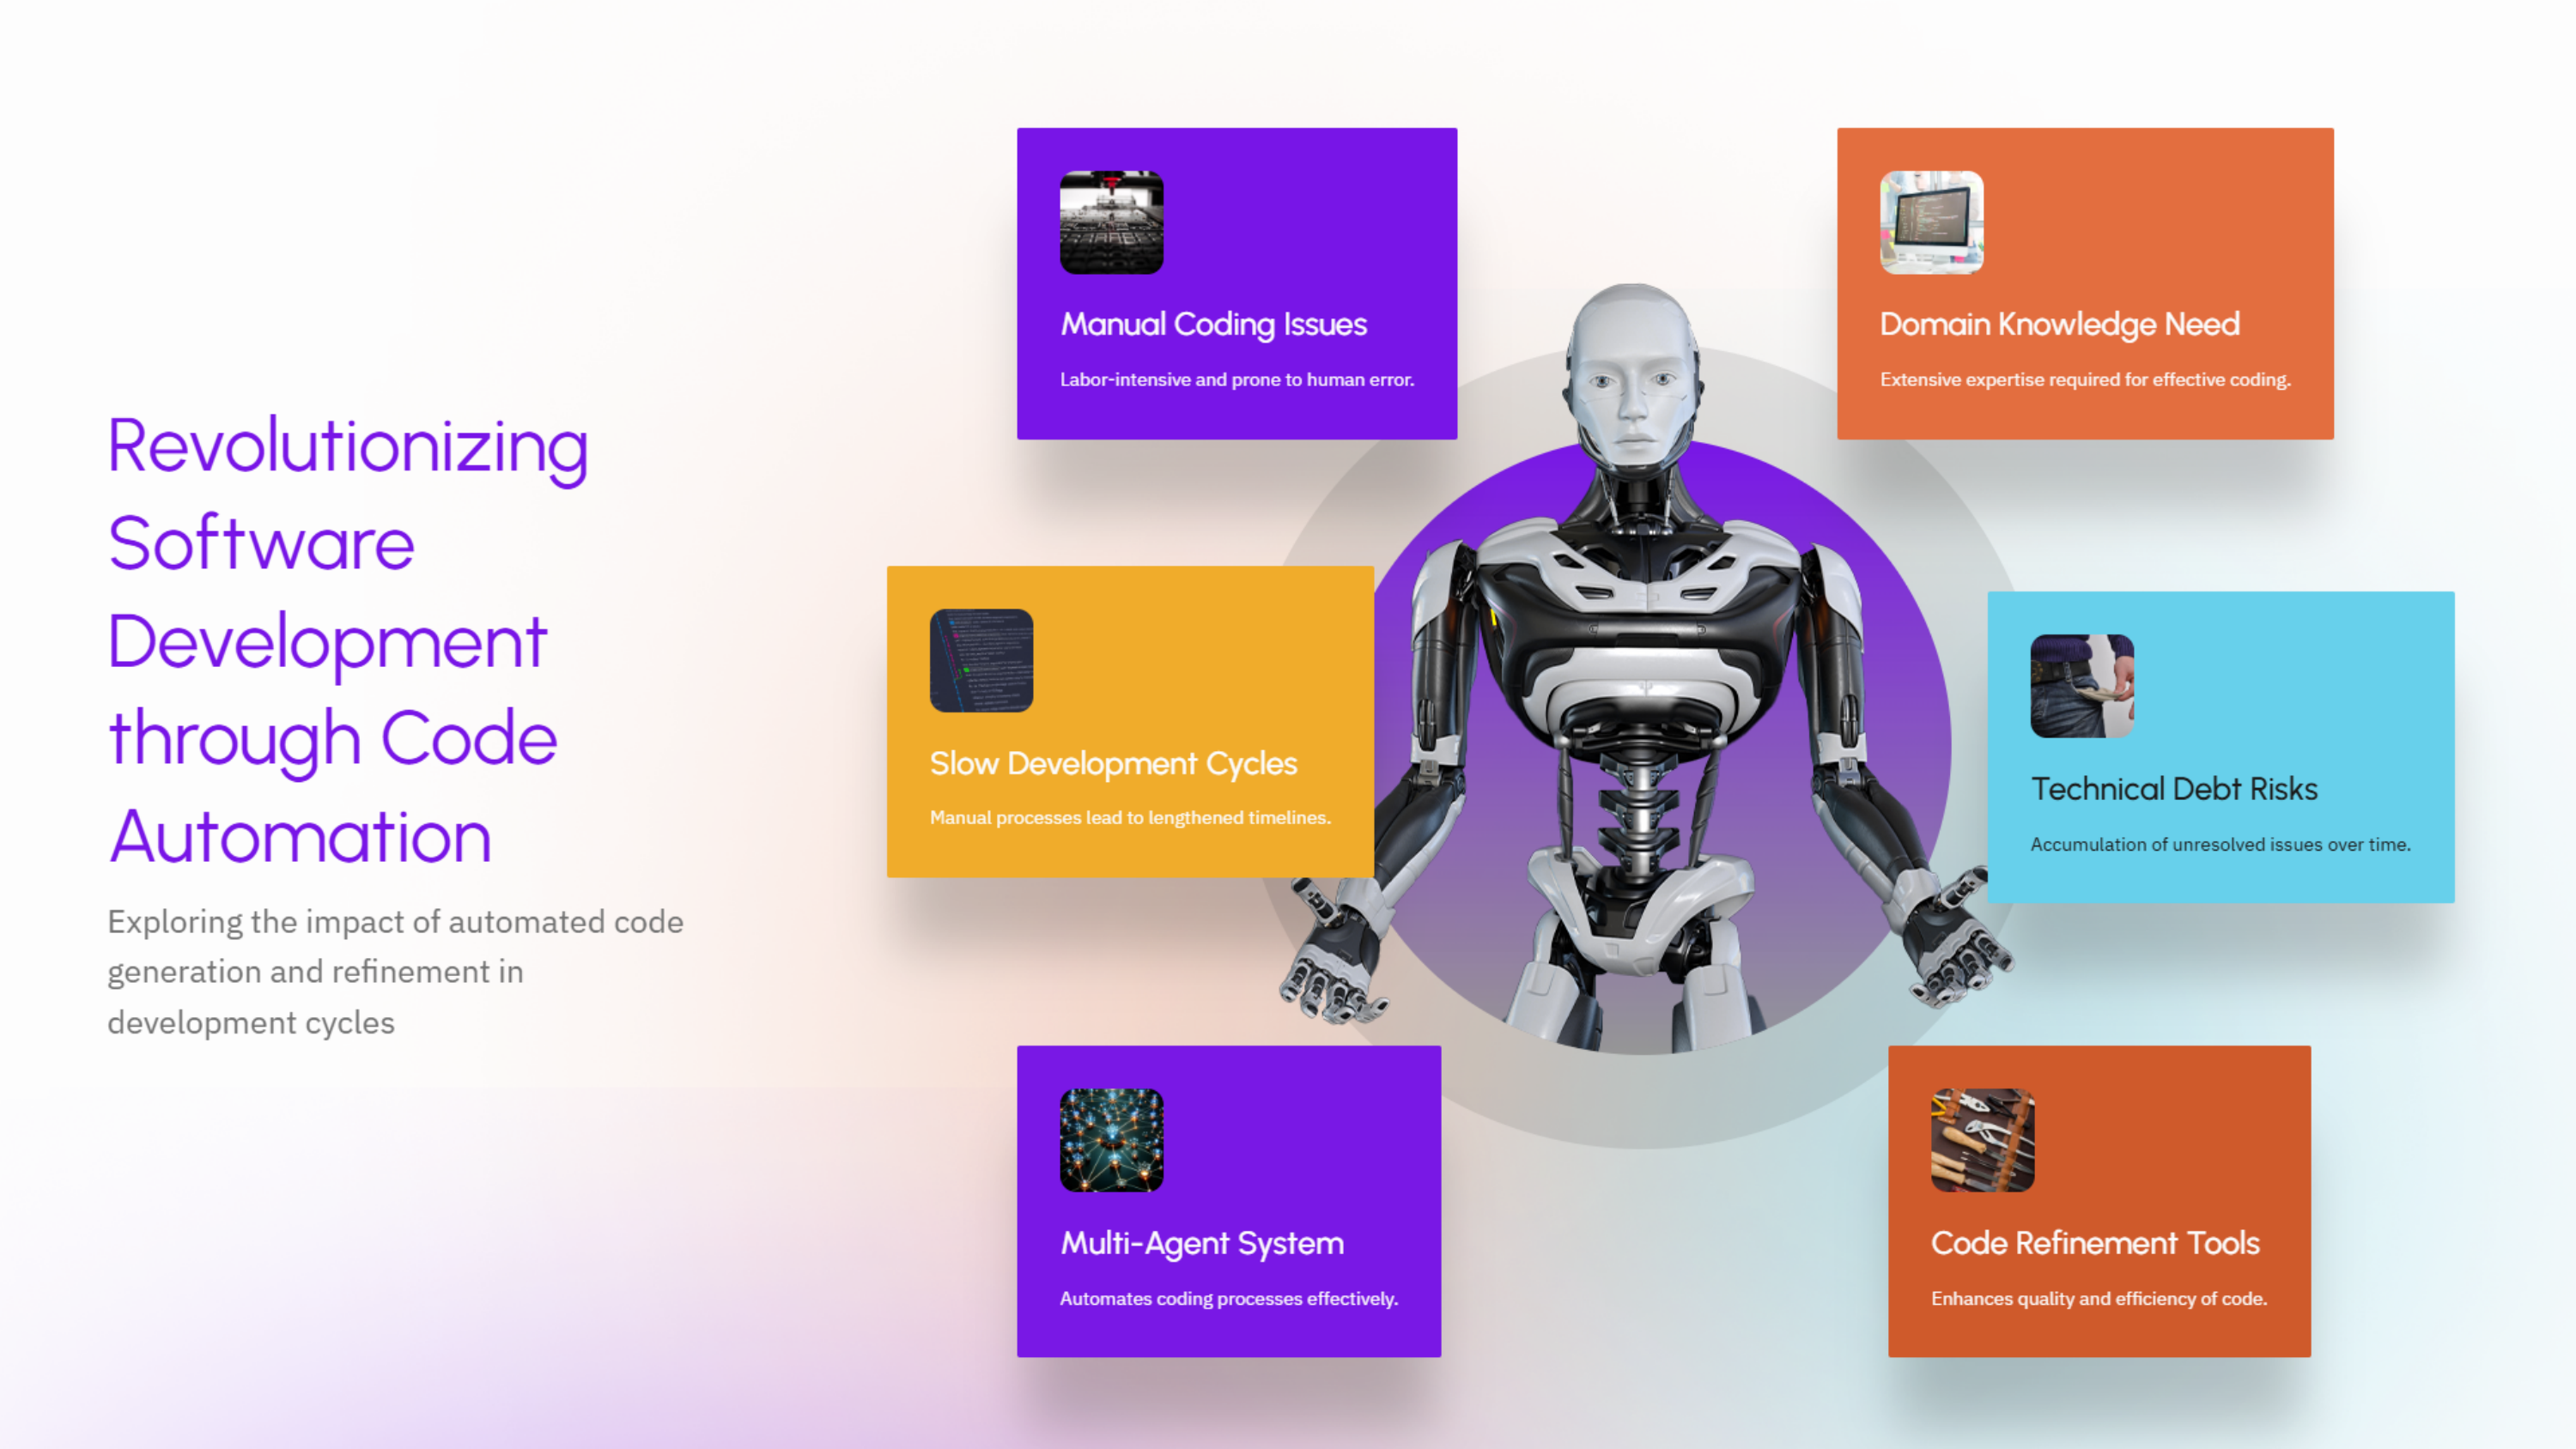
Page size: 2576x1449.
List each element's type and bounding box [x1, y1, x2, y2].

text_box [0, 0, 2576, 1449]
